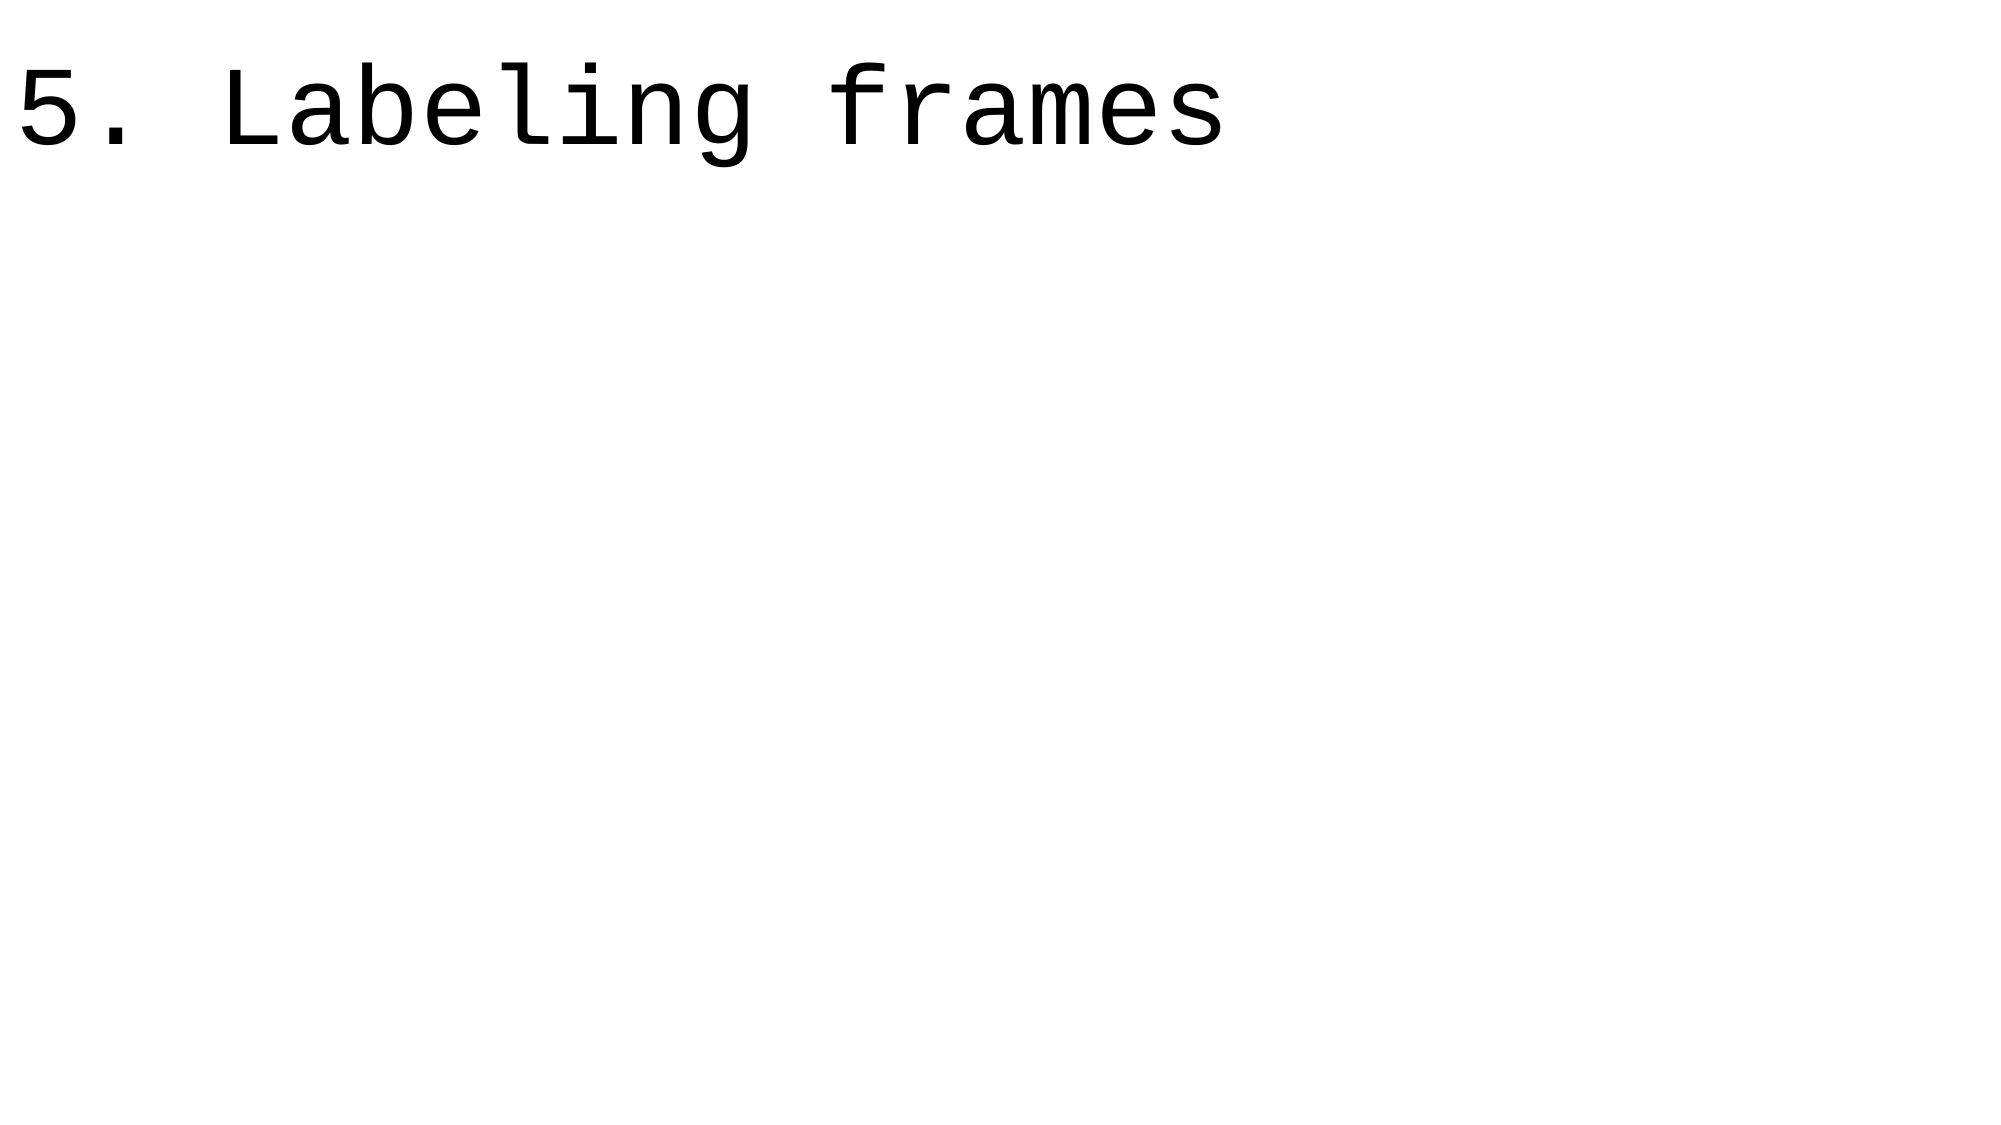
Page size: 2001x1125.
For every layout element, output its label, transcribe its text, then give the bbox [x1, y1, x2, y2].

title 5. Labeling frames [0, 0, 1725, 218]
